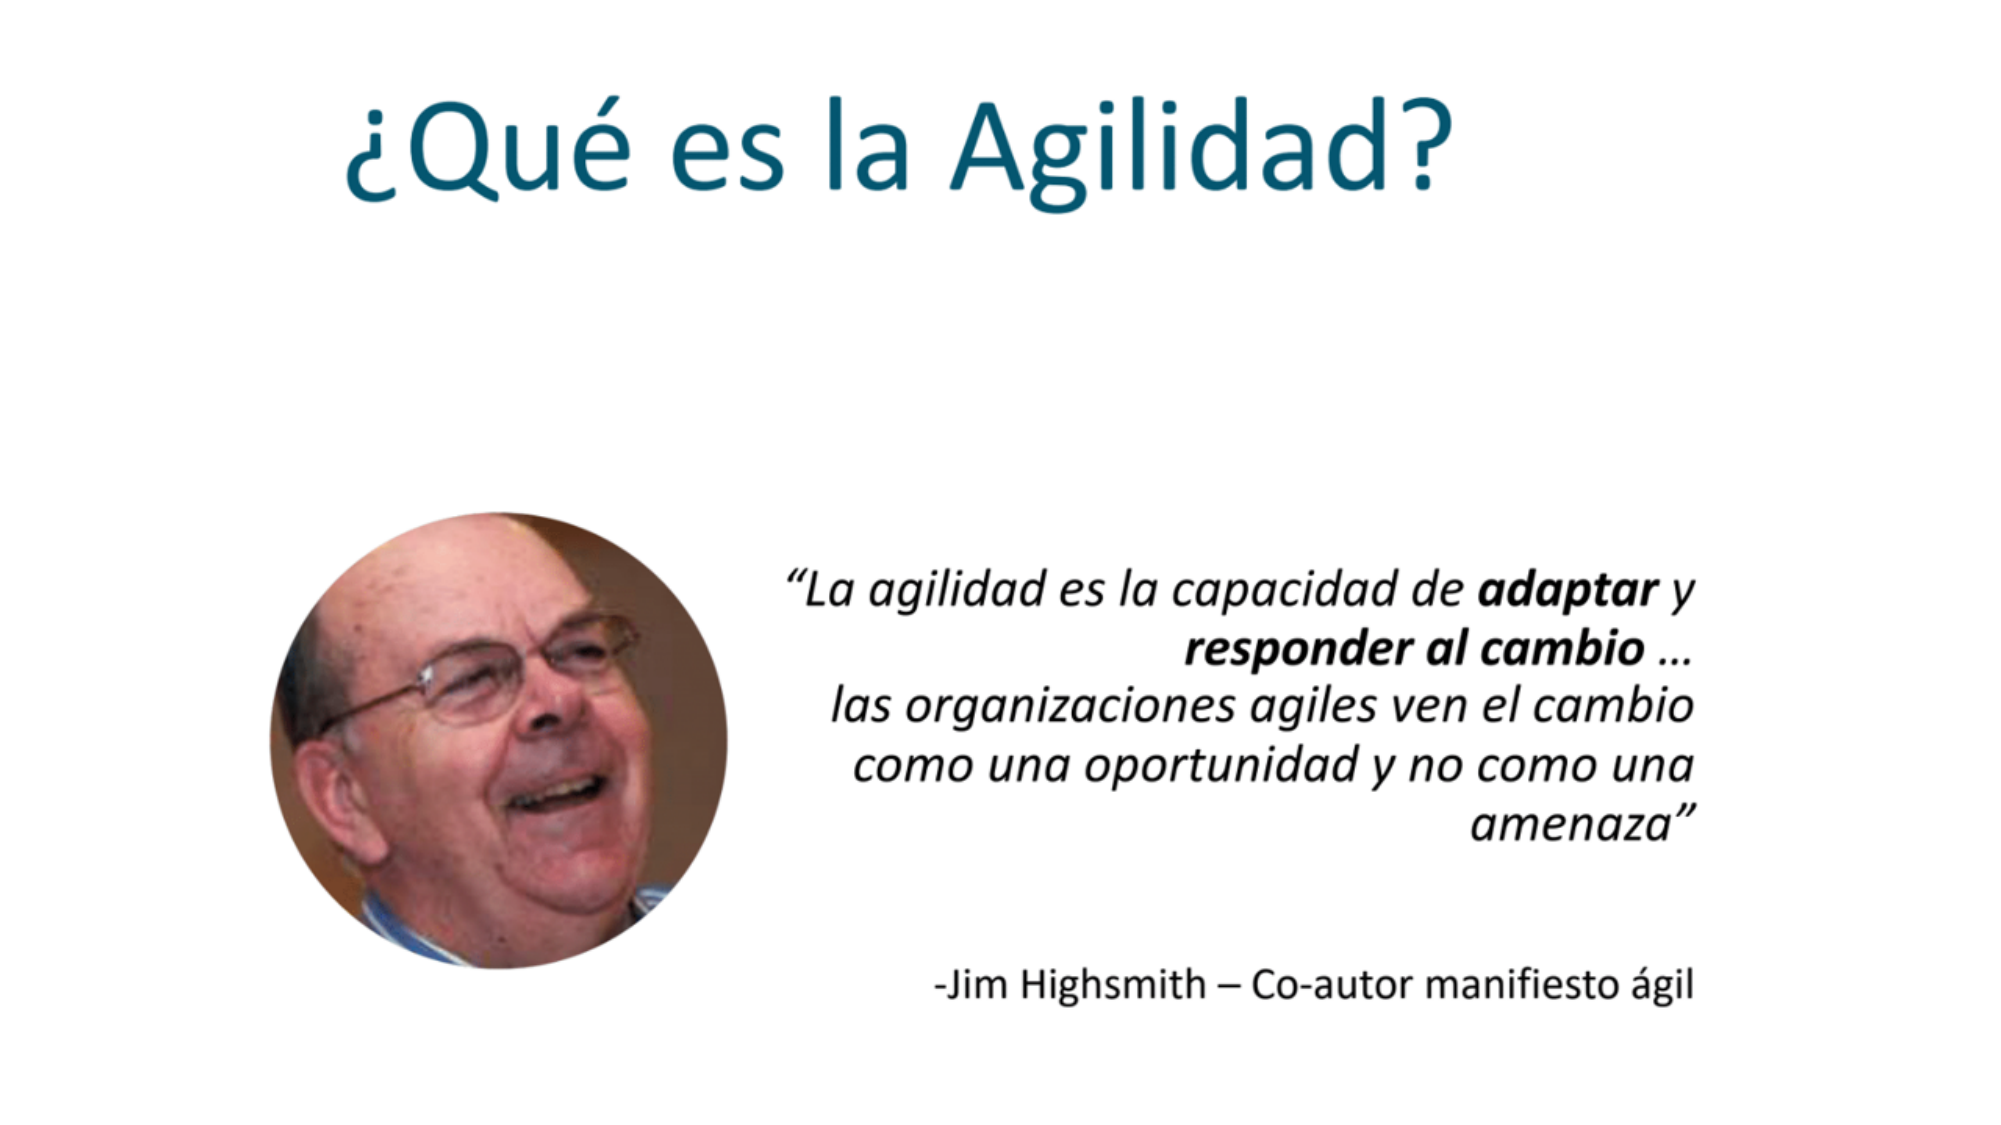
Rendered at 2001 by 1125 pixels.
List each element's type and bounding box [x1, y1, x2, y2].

picture [240, 88, 1760, 1036]
